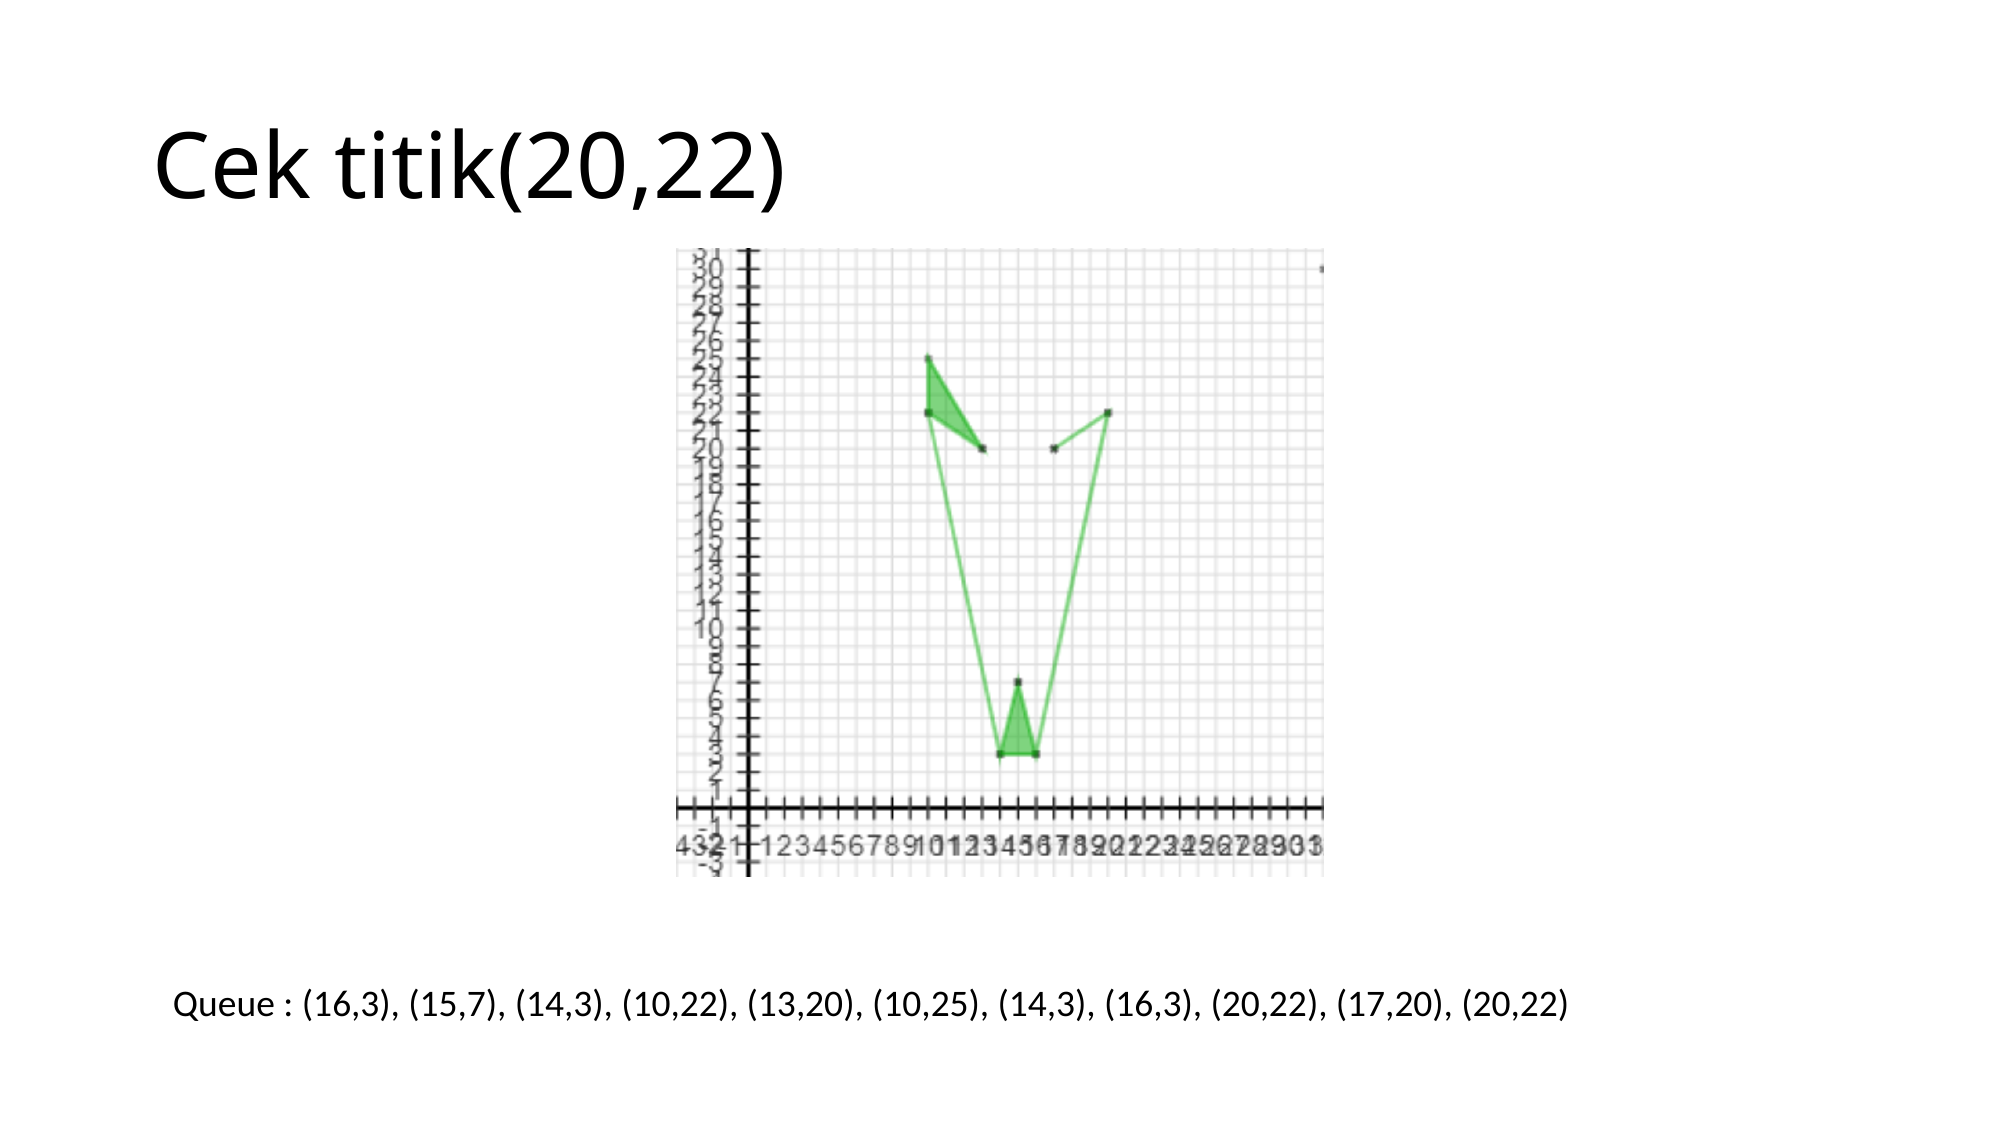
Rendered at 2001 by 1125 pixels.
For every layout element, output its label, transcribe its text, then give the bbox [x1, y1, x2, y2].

title Cek titik(20,22) [137, 59, 1863, 278]
picture [676, 248, 1324, 877]
text_box Queue : (16,3), (15,7), (14,3), (10,22), (13,20), (10,25), (14,3), (16,3), (20,22), (17,20), (20,22) [158, 971, 1585, 1077]
